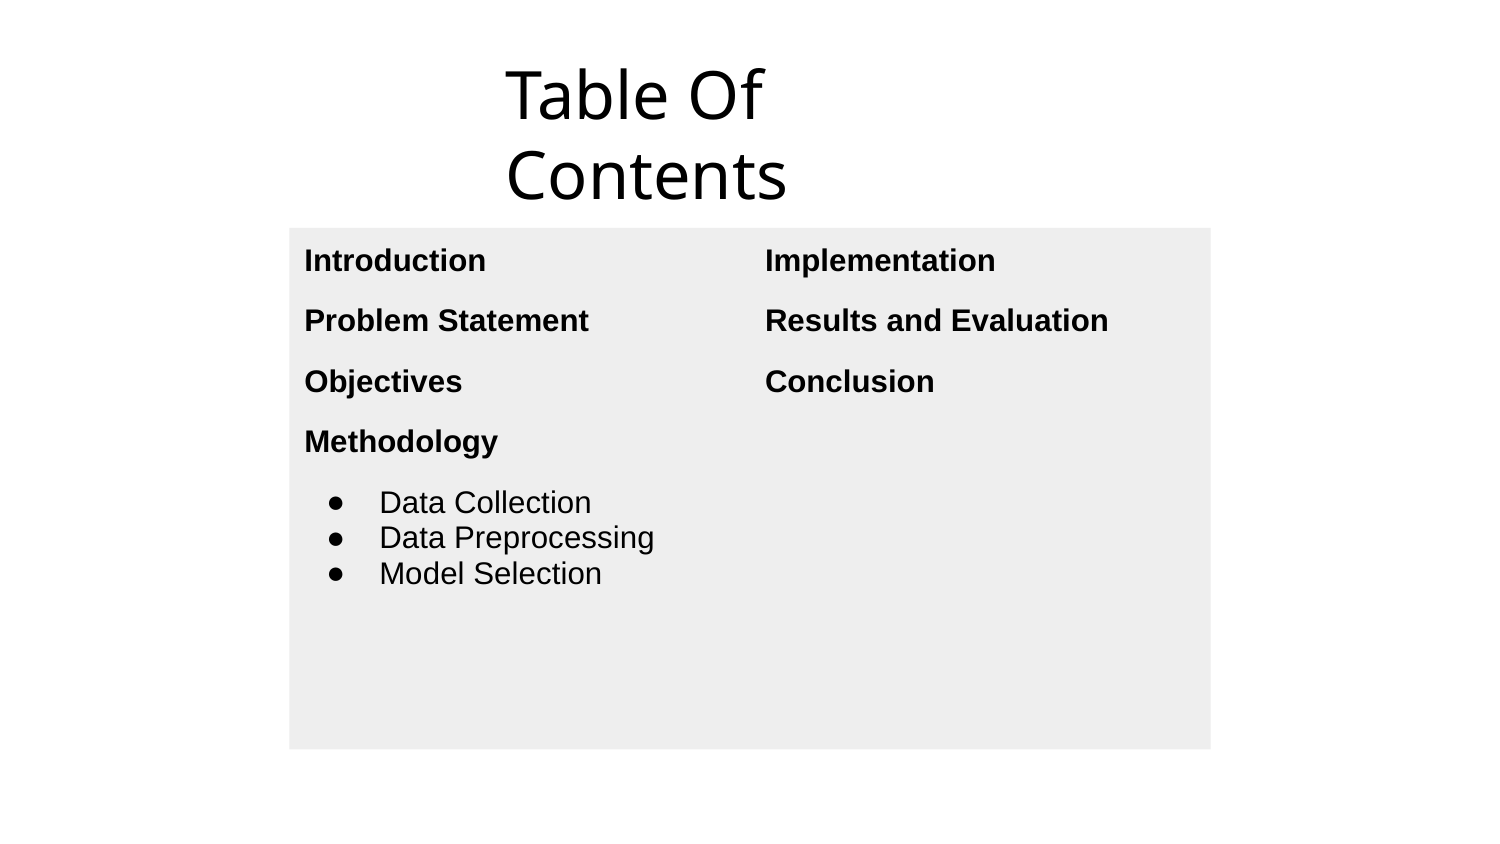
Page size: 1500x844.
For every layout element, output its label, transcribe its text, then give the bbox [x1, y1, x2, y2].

list Implementation Results and Evaluation Conclusion [750, 227, 1211, 750]
list Introduction Problem Statement Objectives Methodology Data Collection Data Preprocessing Model Selection [289, 227, 750, 750]
title Table Of Contents [490, 47, 1010, 227]
